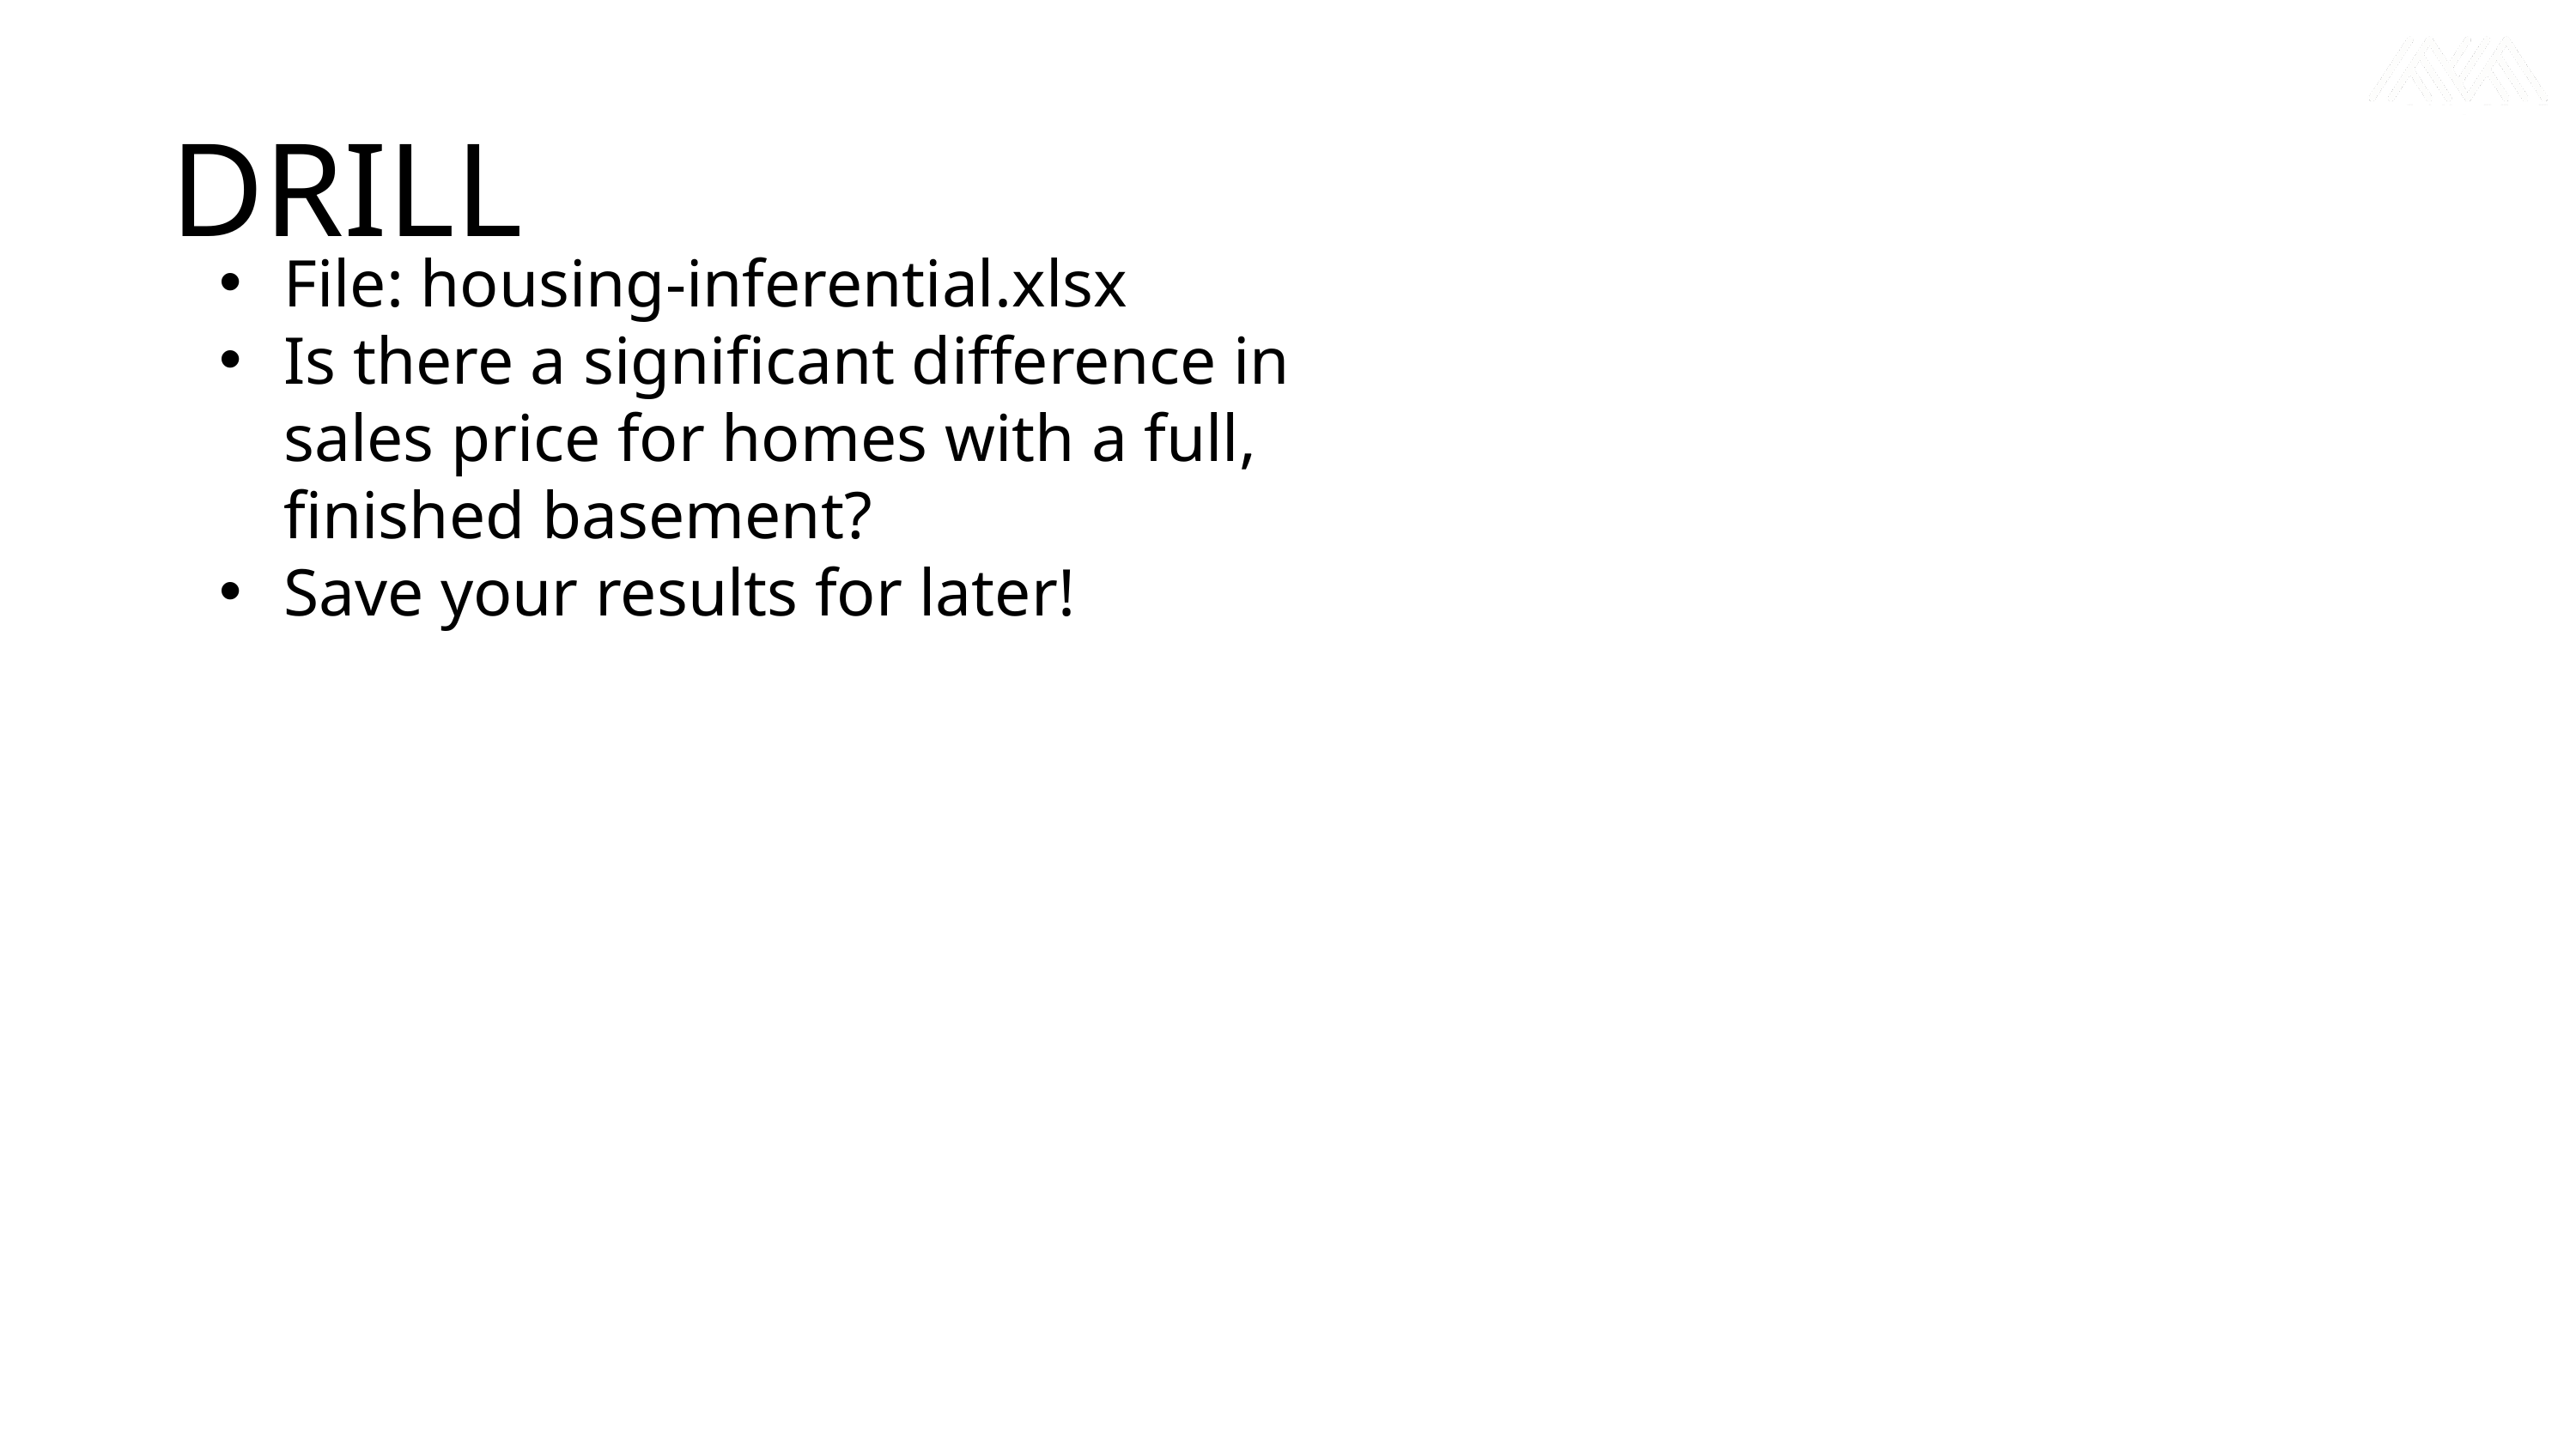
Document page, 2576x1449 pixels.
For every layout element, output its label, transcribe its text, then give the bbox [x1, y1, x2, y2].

text_box DRILL [170, 82, 622, 242]
picture [2318, 0, 2576, 194]
text_box File: housing-inferential.xlsx Is there a significant difference in sales price for homes with a full, finished basement? Save your results for later! [170, 242, 1331, 629]
